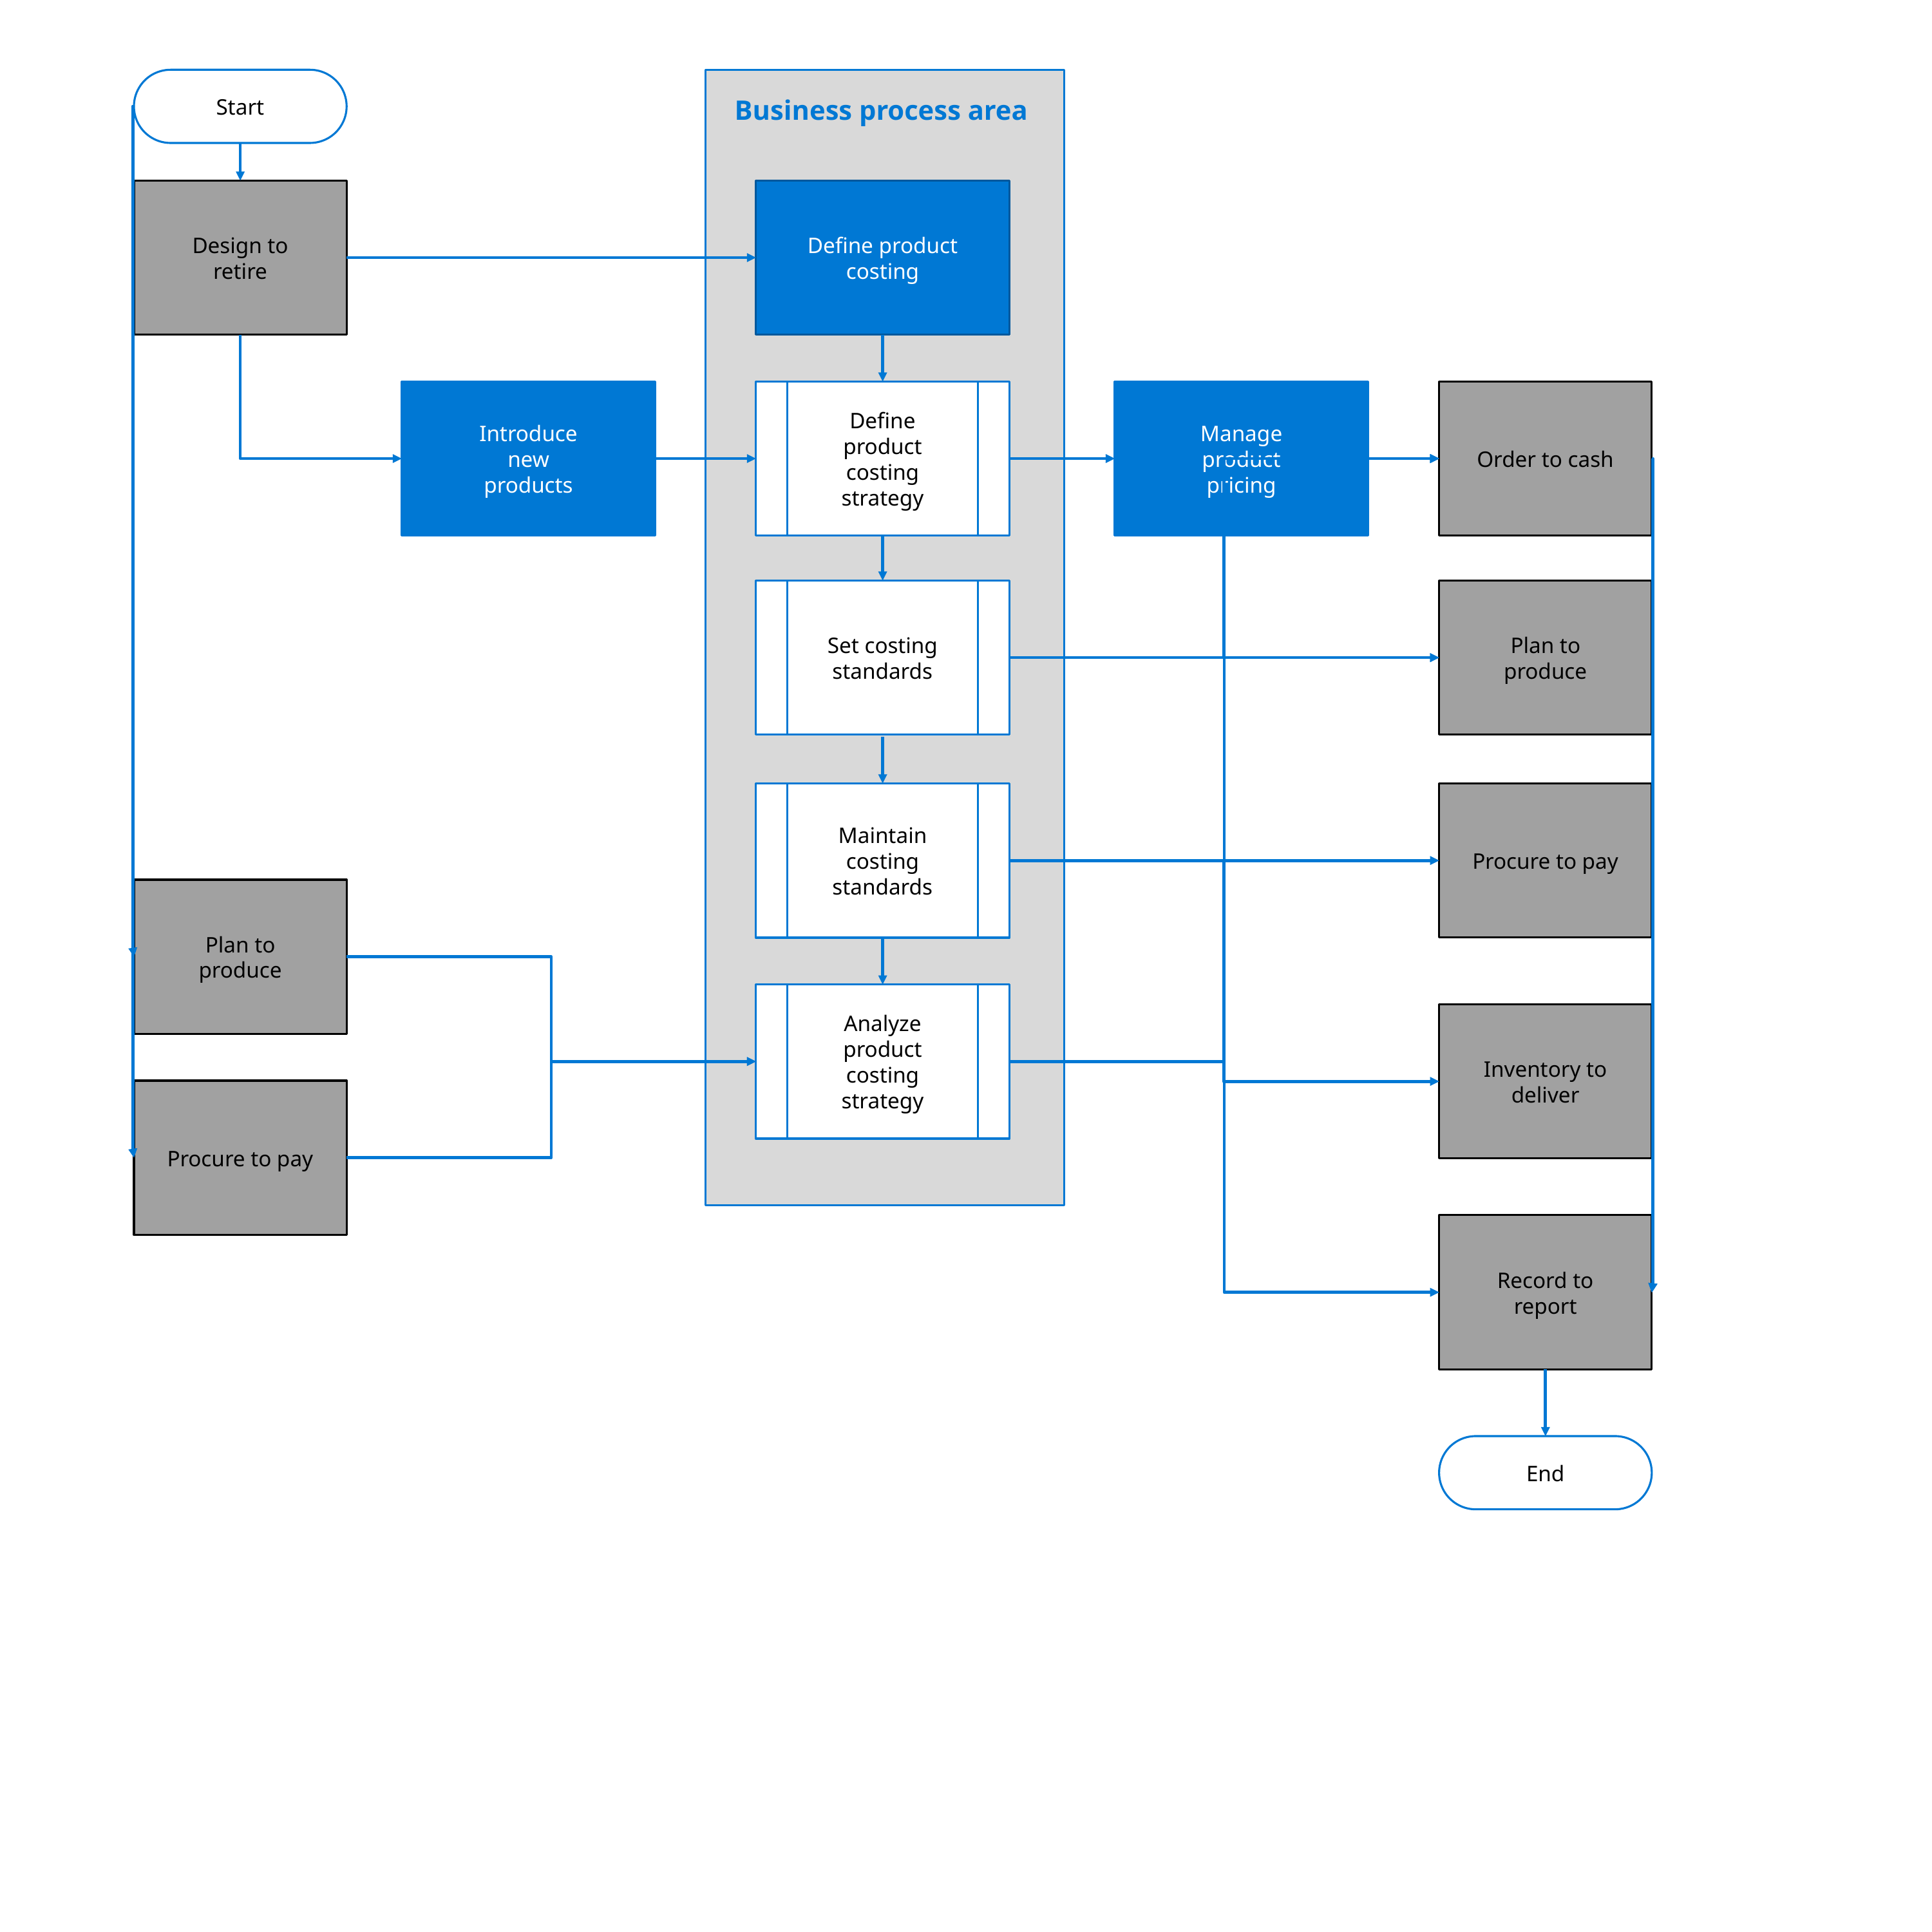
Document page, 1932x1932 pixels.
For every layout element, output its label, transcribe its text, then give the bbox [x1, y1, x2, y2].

text_box Business process area [705, 1139, 1009, 1206]
text_box Plan to produce [135, 879, 347, 1034]
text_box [1651, 1081, 1654, 1293]
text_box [259, 316, 383, 478]
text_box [1009, 458, 1439, 657]
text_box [346, 1061, 756, 1158]
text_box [1009, 1061, 1439, 1293]
text_box Start [133, 69, 347, 144]
text_box Maintain costing standards [755, 783, 1009, 938]
text_box Business process area [705, 459, 1009, 984]
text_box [1009, 658, 1439, 860]
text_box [1009, 860, 1439, 1061]
text_box Design to retire [135, 180, 347, 335]
text_box Business process area [705, 69, 1065, 457]
text_box Business process area [705, 258, 882, 458]
text_box Define product costing strategy [755, 381, 1010, 536]
text_box Inventory to deliver [1439, 1004, 1651, 1159]
text_box Plan to produce [1439, 580, 1651, 735]
text_box Record to report [1439, 1215, 1653, 1370]
text_box Introduce new products [401, 381, 656, 536]
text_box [1651, 860, 1654, 1081]
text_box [1651, 458, 1654, 657]
text_box Procure to pay [133, 1080, 347, 1235]
text_box End [1438, 1435, 1653, 1510]
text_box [346, 956, 756, 1061]
text_box Procure to pay [1439, 783, 1651, 938]
text_box Analyze product costing strategy [756, 984, 1009, 1139]
text_box Order to cash [1439, 381, 1653, 536]
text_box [1651, 657, 1654, 860]
text_box Define product costing [755, 180, 1010, 336]
text_box Manage product pricing [1114, 381, 1369, 458]
text_box Set costing standards [755, 580, 1009, 735]
